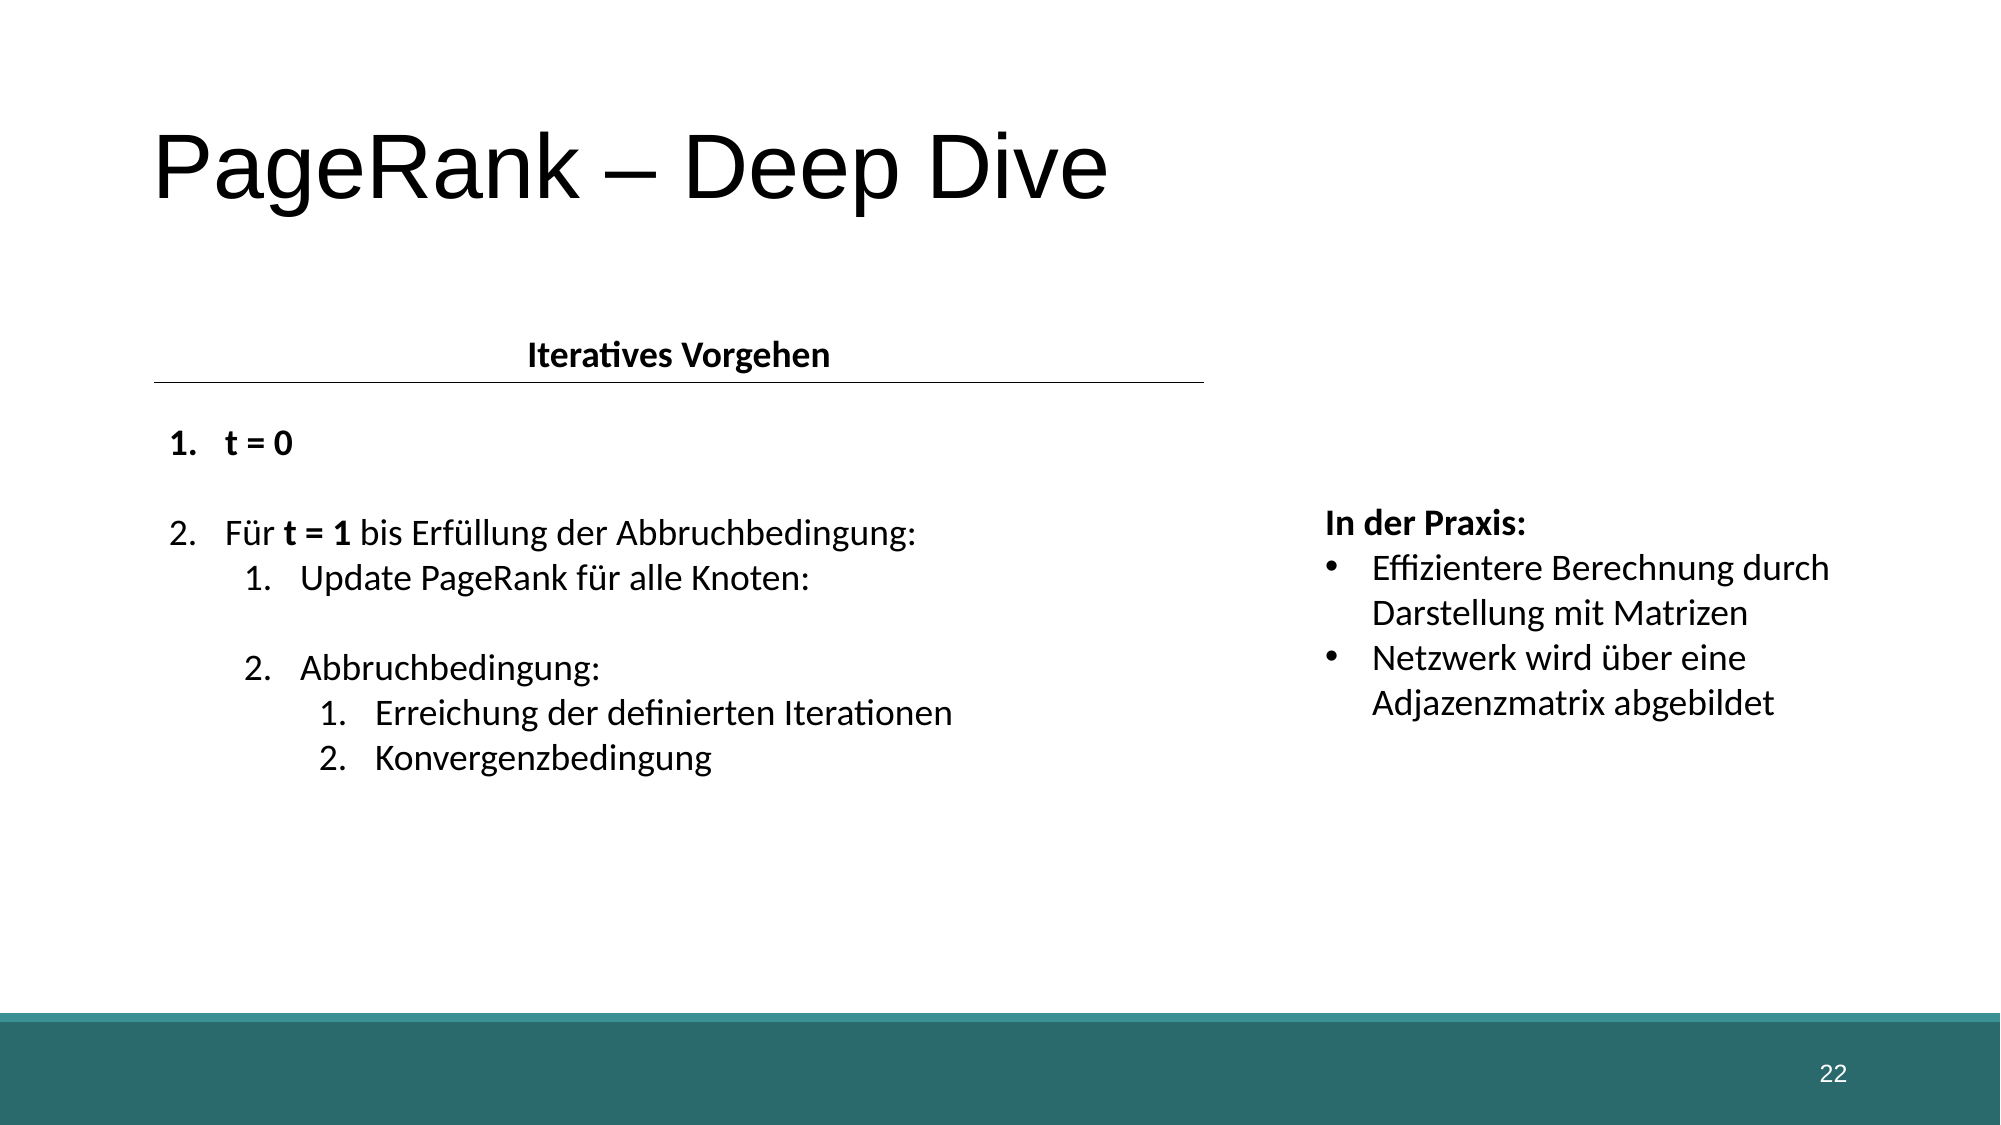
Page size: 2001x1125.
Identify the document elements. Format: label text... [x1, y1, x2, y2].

slide_number 22 [1412, 1042, 1863, 1103]
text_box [154, 316, 1205, 846]
title PageRank – Deep Dive [137, 59, 1863, 278]
text_box In der Praxis: Effizientere Berechnung durch Darstellung mit Matrizen Netzwerk wird über eine Adjazenzmatrix abgebildet [1309, 381, 1880, 930]
